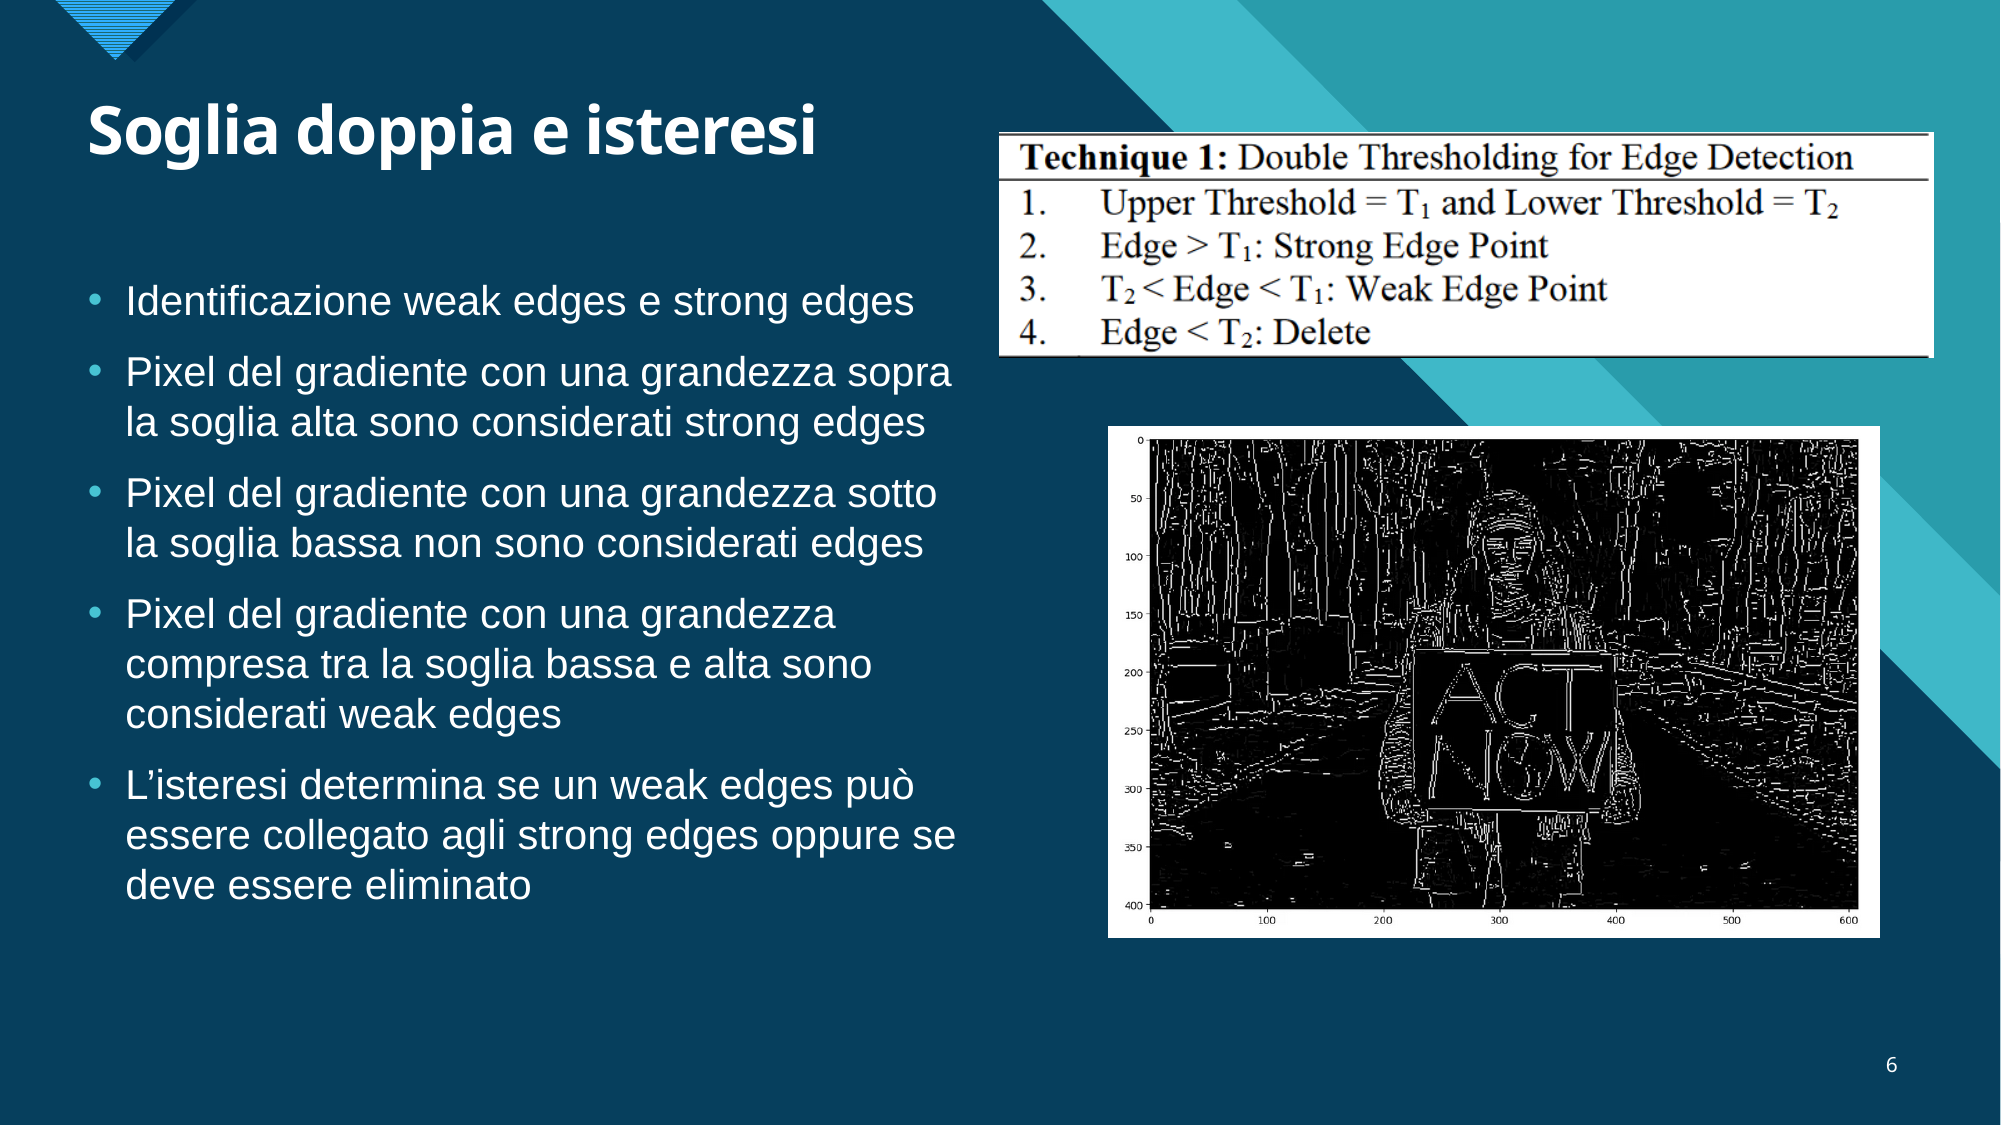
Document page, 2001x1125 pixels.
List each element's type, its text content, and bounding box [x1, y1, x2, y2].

title Soglia doppia e isteresi [72, 89, 1913, 177]
list Identificazione weak edges e strong edges Pixel del gradiente con una grandezza sopra la soglia alta sono considerati strong edges Pixel del gradiente con una grandezza sotto la soglia bassa non sono considerati edges Pixel del gradiente con una grandezza compresa tra la soglia bassa e alta sono considerati weak edges L’isteresi determina se un weak edges può essere collegato agli strong edges oppure se deve essere eliminato [72, 266, 979, 939]
picture [1109, 426, 1881, 937]
picture [1000, 132, 1934, 358]
slide_number 6 [1845, 1035, 1913, 1096]
